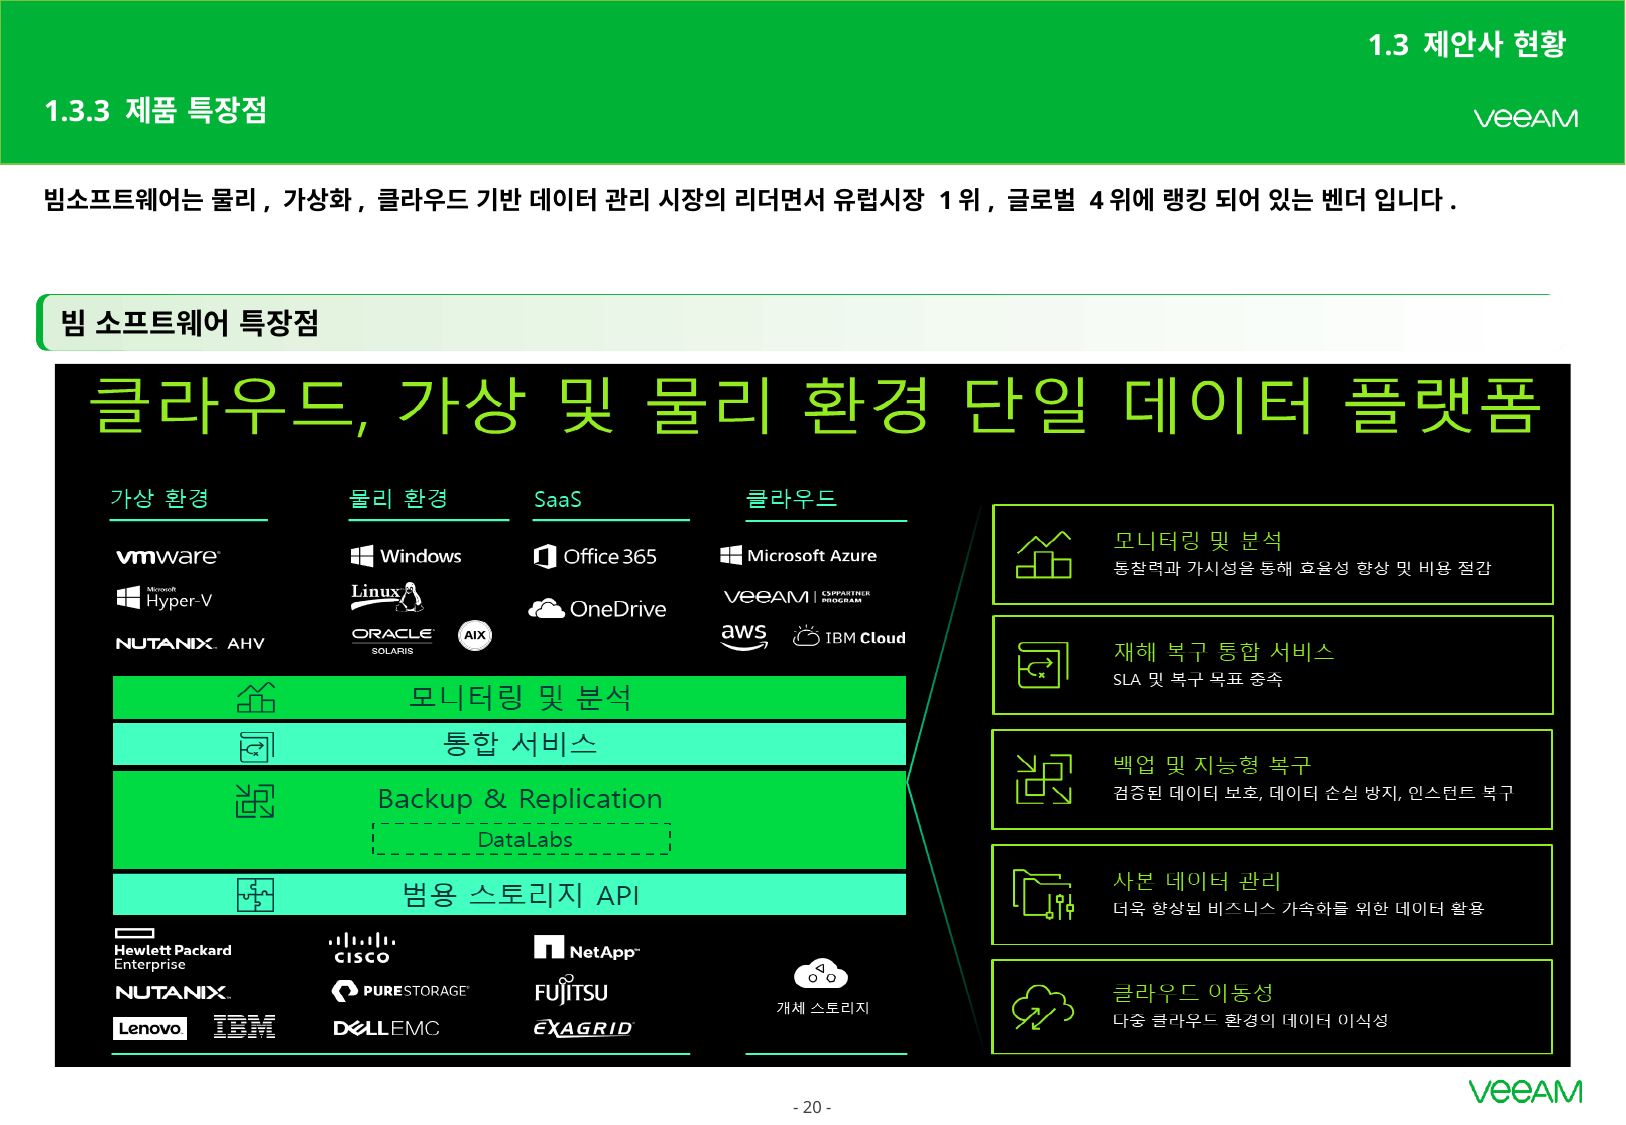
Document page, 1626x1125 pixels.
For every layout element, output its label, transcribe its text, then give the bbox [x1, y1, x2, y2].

title 1.3.3 제품 특장점 [28, 88, 989, 136]
list 1.3 제안사 현황 [862, 16, 1582, 76]
picture [1465, 1074, 1586, 1110]
text_box 빔 소프트웨어 특장점 [43, 294, 1564, 350]
picture [1465, 100, 1586, 136]
list 빔소프트웨어는 물리, 가상화, 클라우드 기반 데이터 관리 시장의 리더면서 유럽시장 1위, 글로벌 4위에 랭킹 되어 있는 벤더 입니다. [28, 177, 1582, 355]
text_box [46, 350, 1586, 1067]
